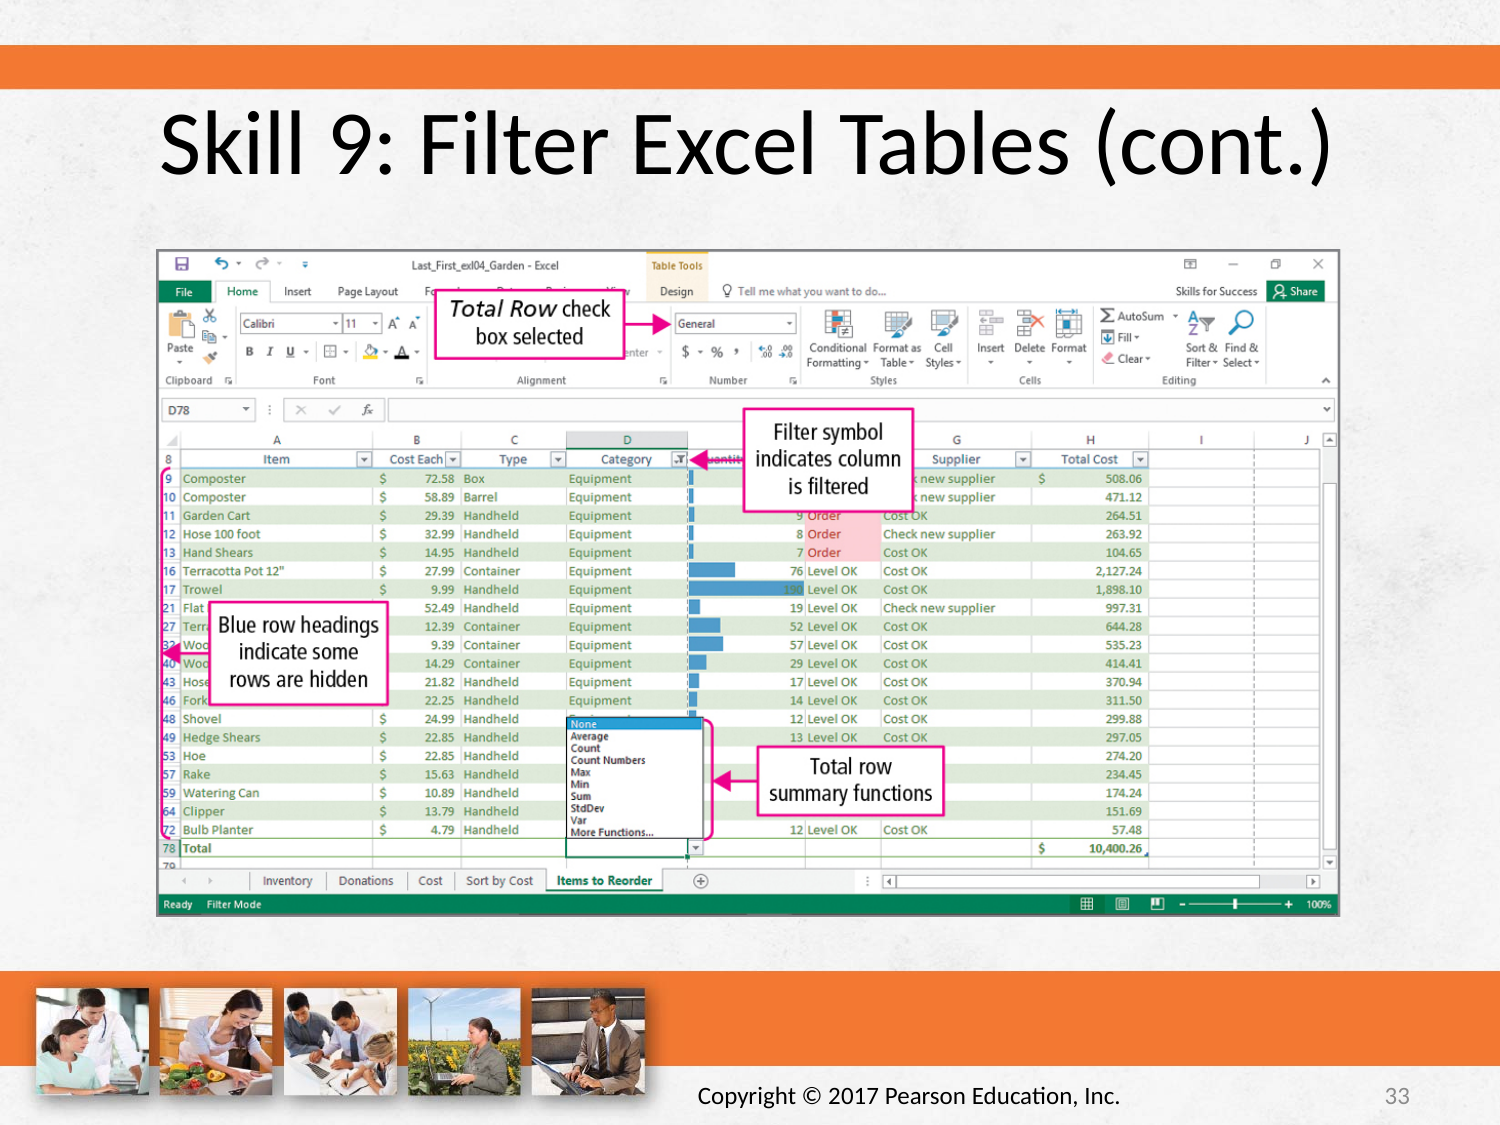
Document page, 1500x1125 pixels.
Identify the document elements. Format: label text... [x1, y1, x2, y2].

footer Copyright © 2017 Pearson Education, Inc. [650, 1064, 1175, 1125]
slide_number 33 [1074, 1065, 1425, 1125]
title Skill 9: Filter Excel Tables (cont.) [99, 45, 1398, 231]
picture [0, 0, 1500, 1125]
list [156, 249, 1341, 918]
